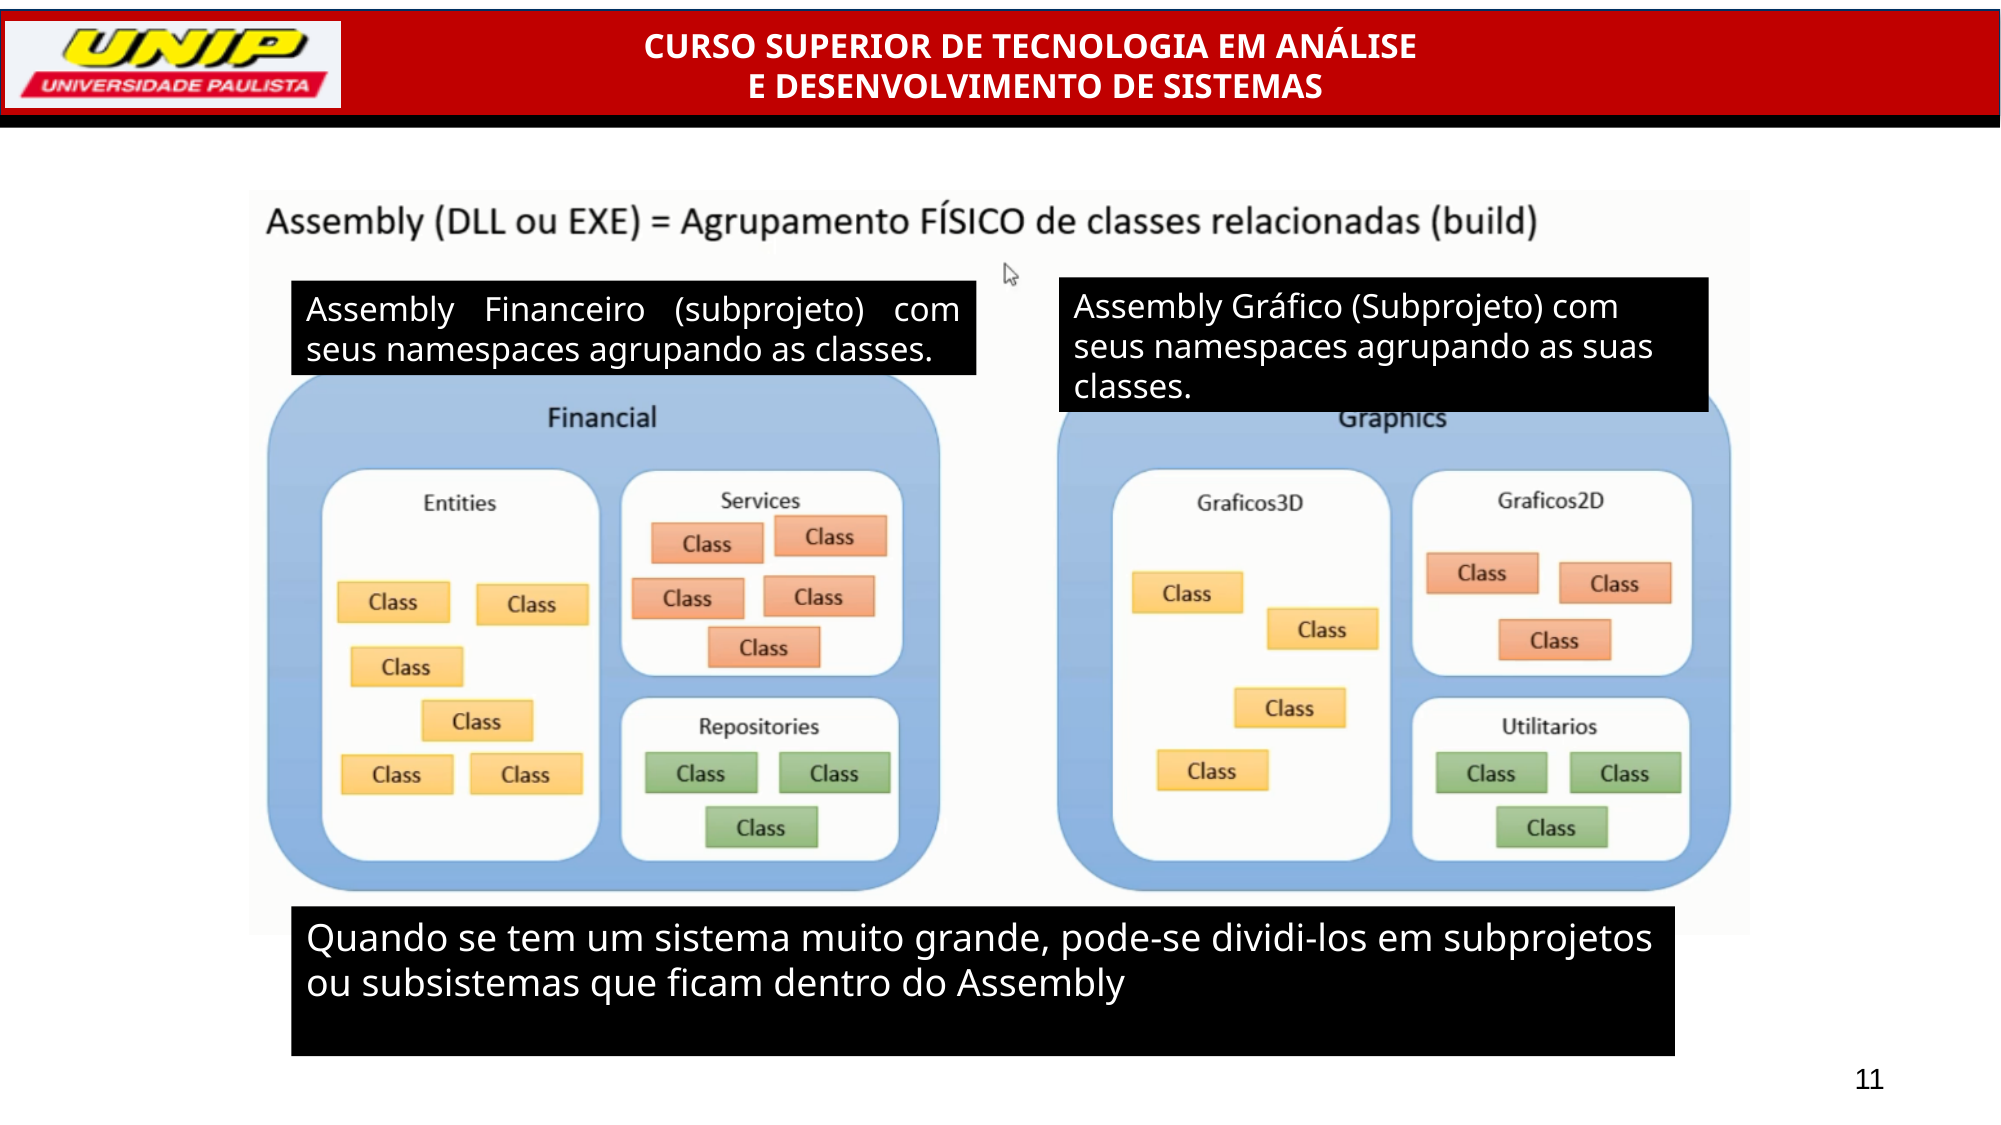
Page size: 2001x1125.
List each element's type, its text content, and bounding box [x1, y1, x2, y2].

picture [5, 21, 341, 108]
text_box Quando se tem um sistema muito grande, pode-se dividi-los em subprojetos ou subsistemas que ficam dentro do Assembly [291, 944, 1675, 1057]
slide_number 11 [1433, 1024, 1900, 1103]
picture [249, 189, 1751, 936]
